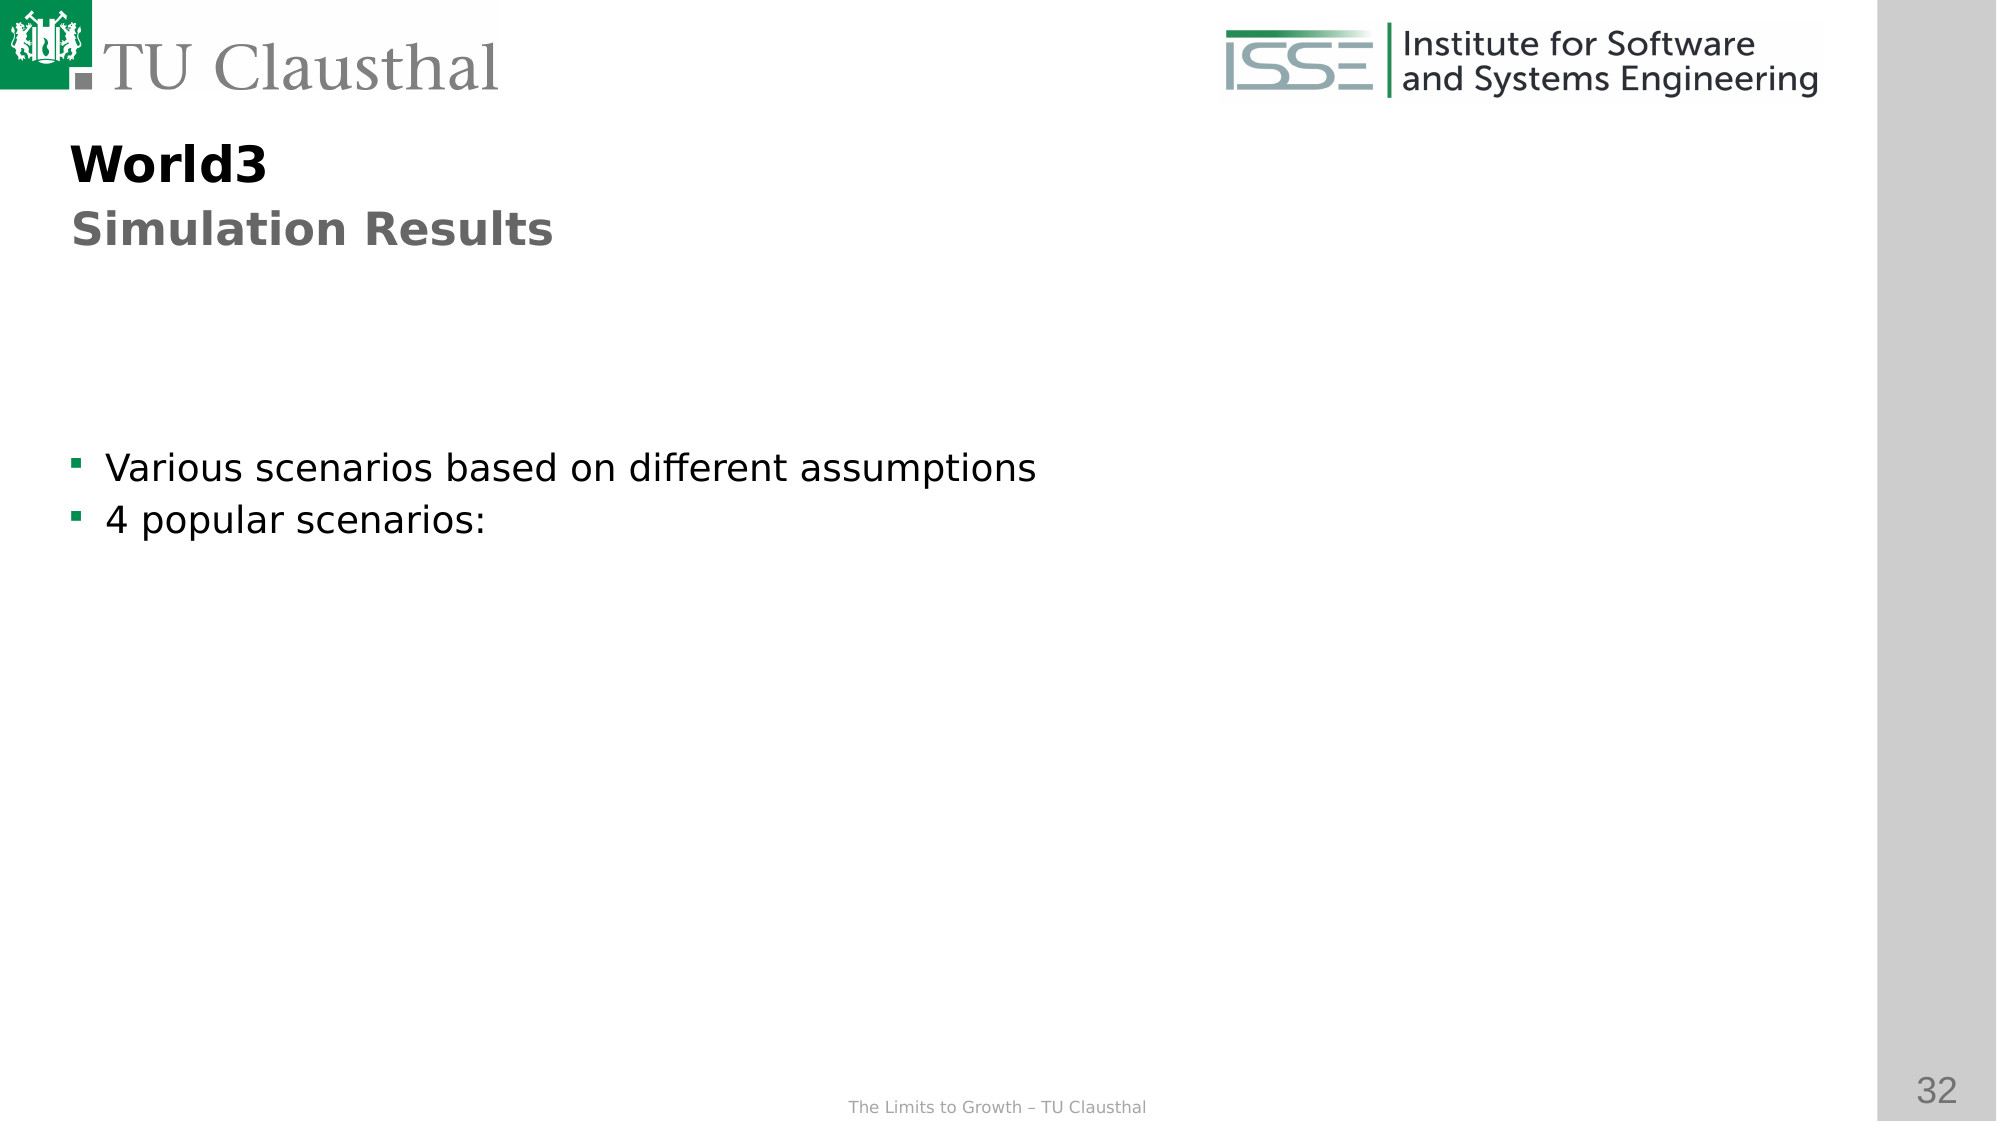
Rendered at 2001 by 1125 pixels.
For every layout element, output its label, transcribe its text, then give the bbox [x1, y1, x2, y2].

text_box Various scenarios based on different assumptions 4 popular scenarios: Business-as-usual (BAU) Business-as-usual2 (BAU2) → double the natural resources of BAU Comprehensive Technology (CT) → BAU2 + exceptionally high technological development and adoption rates Stabilized Wolrd (SW) → CT + changes in societal values and priorities [54, 207, 1816, 1032]
text_box Simulation Results [70, 188, 1767, 267]
picture [1218, 22, 1823, 104]
text_box World3 [54, 125, 1816, 205]
picture [0, 0, 498, 90]
